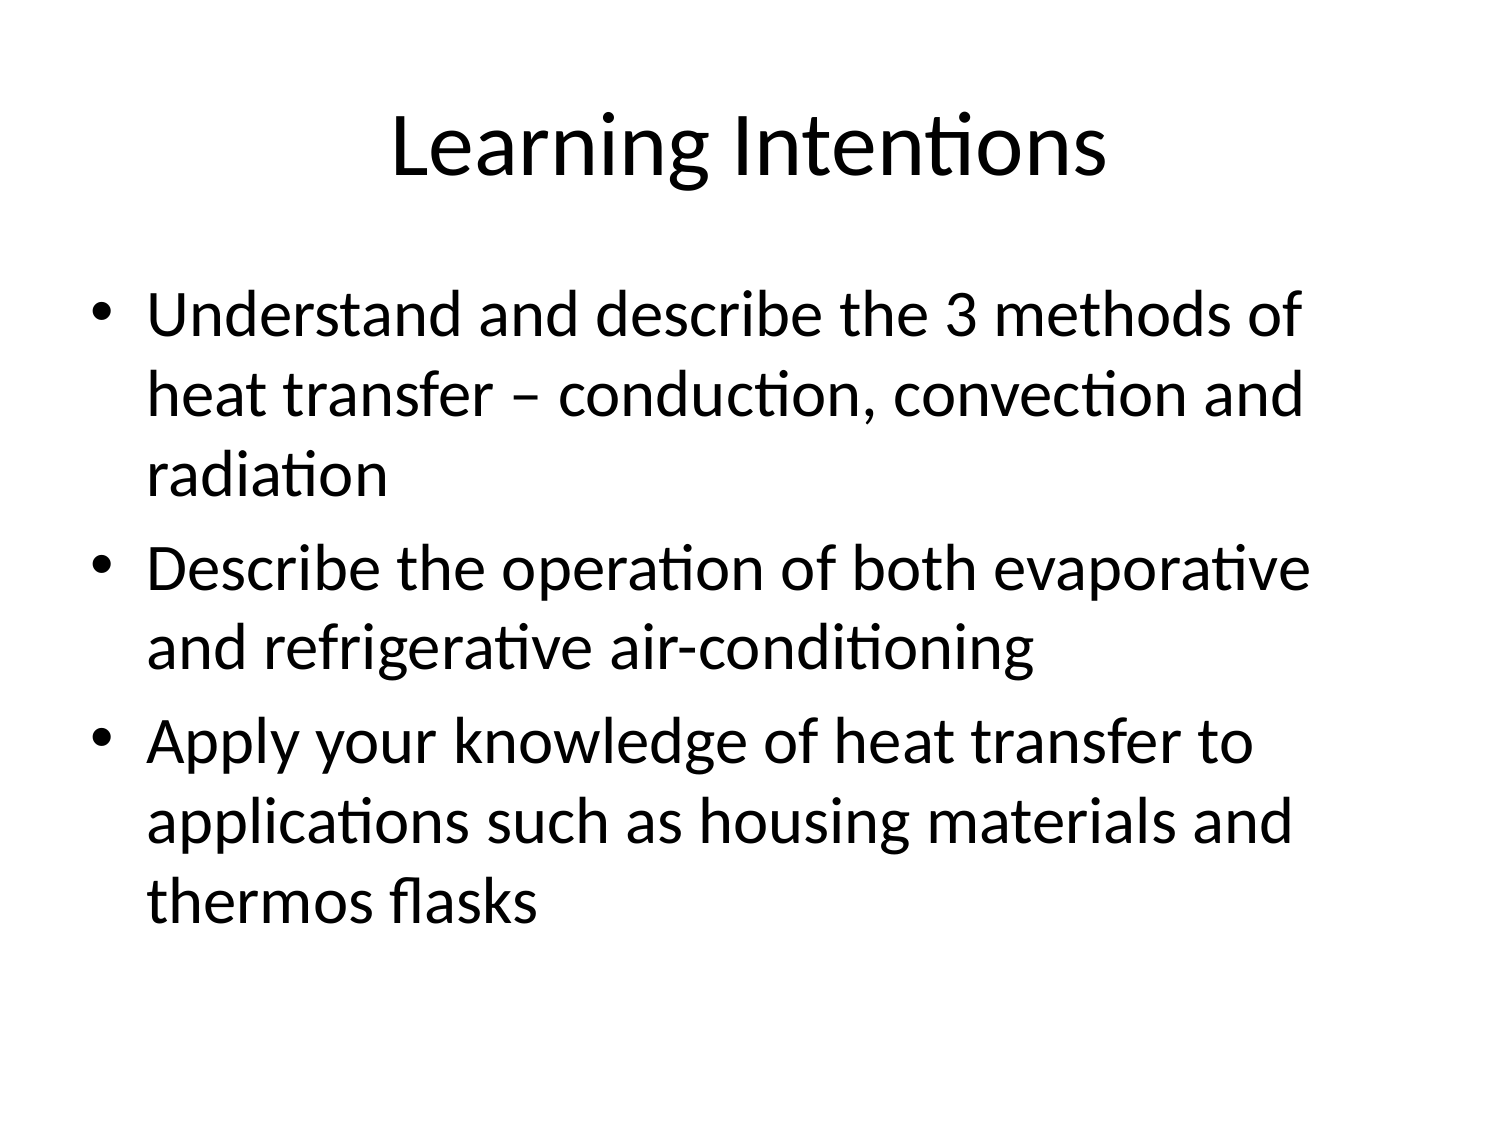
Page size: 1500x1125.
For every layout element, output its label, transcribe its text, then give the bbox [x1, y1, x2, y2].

list Understand and describe the 3 methods of heat transfer – conduction, convection and radiation Describe the operation of both evaporative and refrigerative air-conditioning Apply your knowledge of heat transfer to applications such as housing materials and thermos flasks [75, 262, 1425, 1005]
title Learning Intentions [75, 45, 1425, 233]
